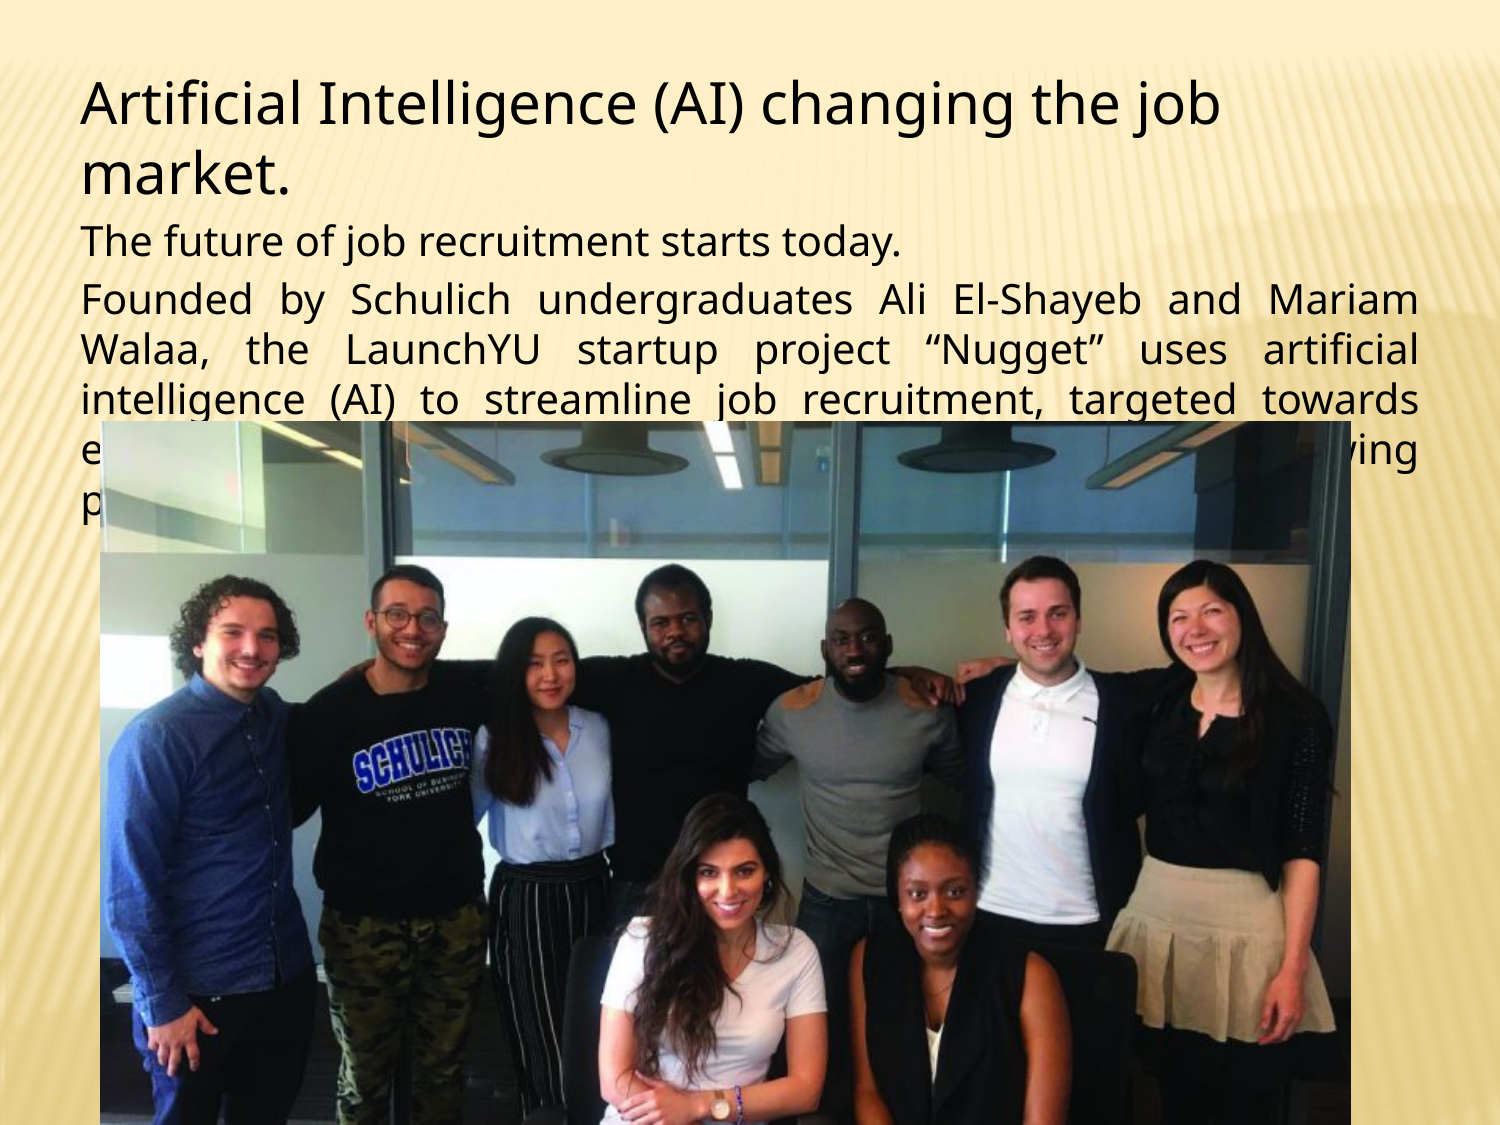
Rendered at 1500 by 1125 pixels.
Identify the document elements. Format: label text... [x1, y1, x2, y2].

picture [100, 421, 1351, 1125]
list Artificial Intelligence (AI) changing the job market. The future of job recruitment starts today. Founded by Schulich undergraduates Ali El-Shayeb and Mariam Walaa, the LaunchYU startup project “Nugget” uses artificial intelligence (AI) to streamline job recruitment, targeted towards employers who would assess candidates during the interviewing process. [62, 66, 1436, 1034]
